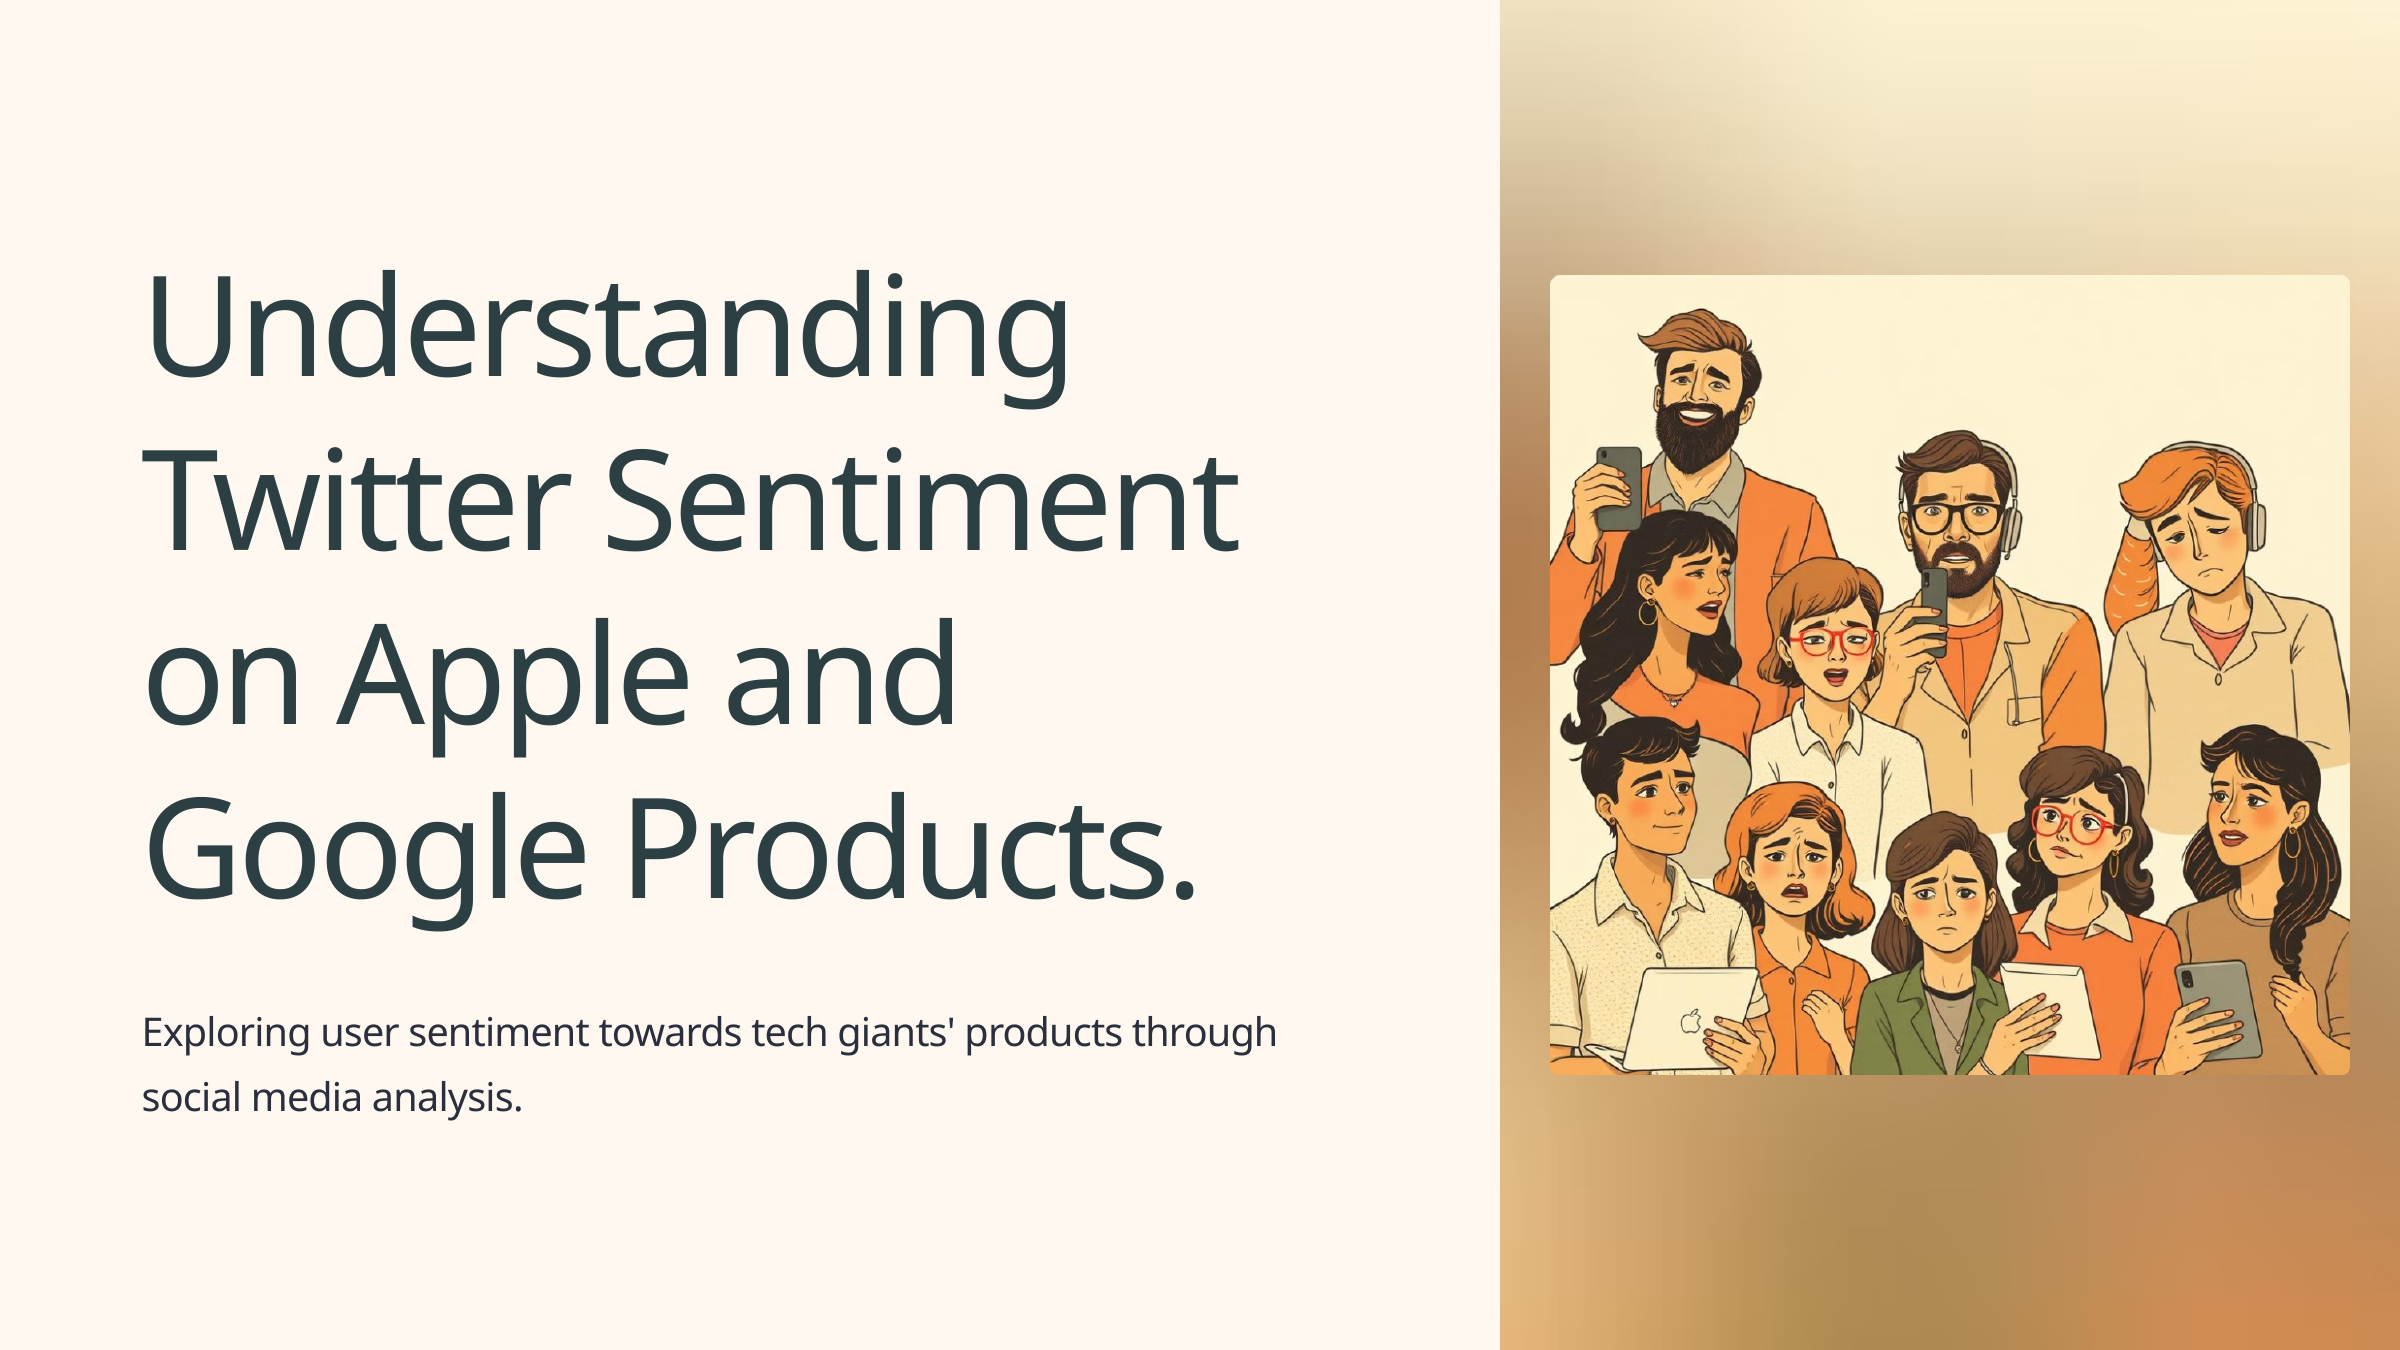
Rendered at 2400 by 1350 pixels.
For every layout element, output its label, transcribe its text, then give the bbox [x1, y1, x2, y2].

text_box Understanding Twitter Sentiment on Apple and Google Products. [141, 230, 1359, 930]
picture [1499, 0, 2400, 1350]
text_box Exploring user sentiment towards tech giants' products through social media analysis. [141, 989, 1359, 1120]
